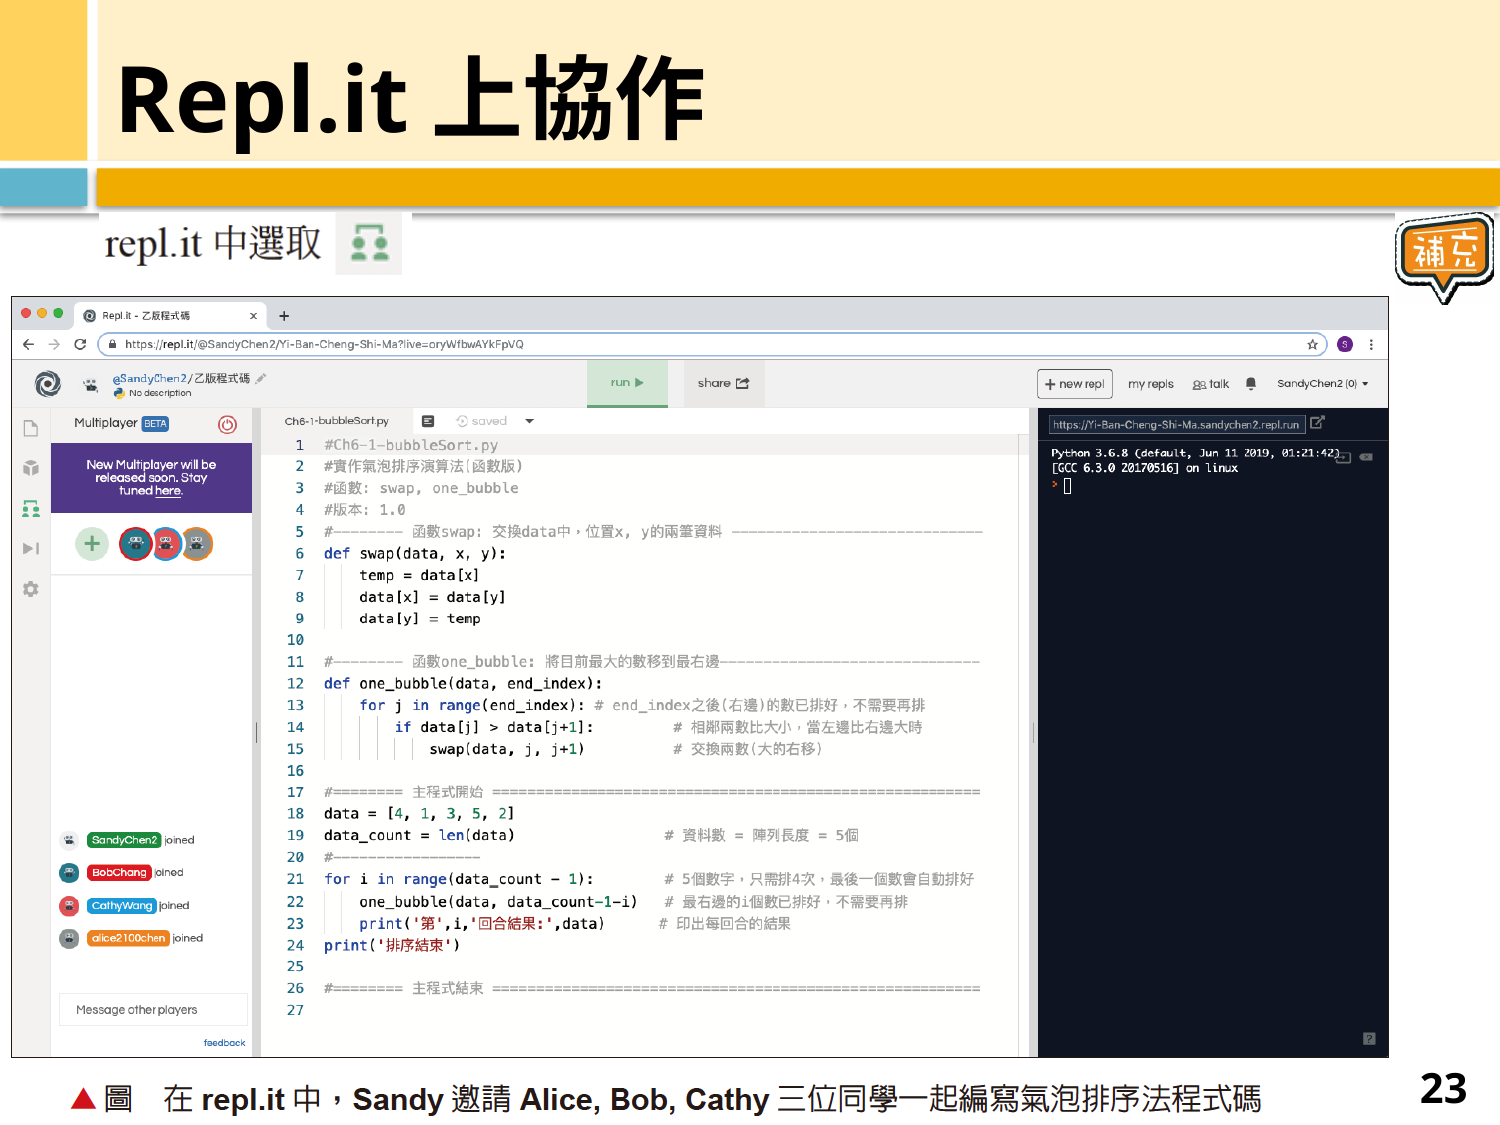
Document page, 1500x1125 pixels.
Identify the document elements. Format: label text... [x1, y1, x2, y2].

picture [0, 212, 1494, 1125]
picture [99, 212, 412, 283]
title Repl.it上協作 [99, 19, 1438, 173]
